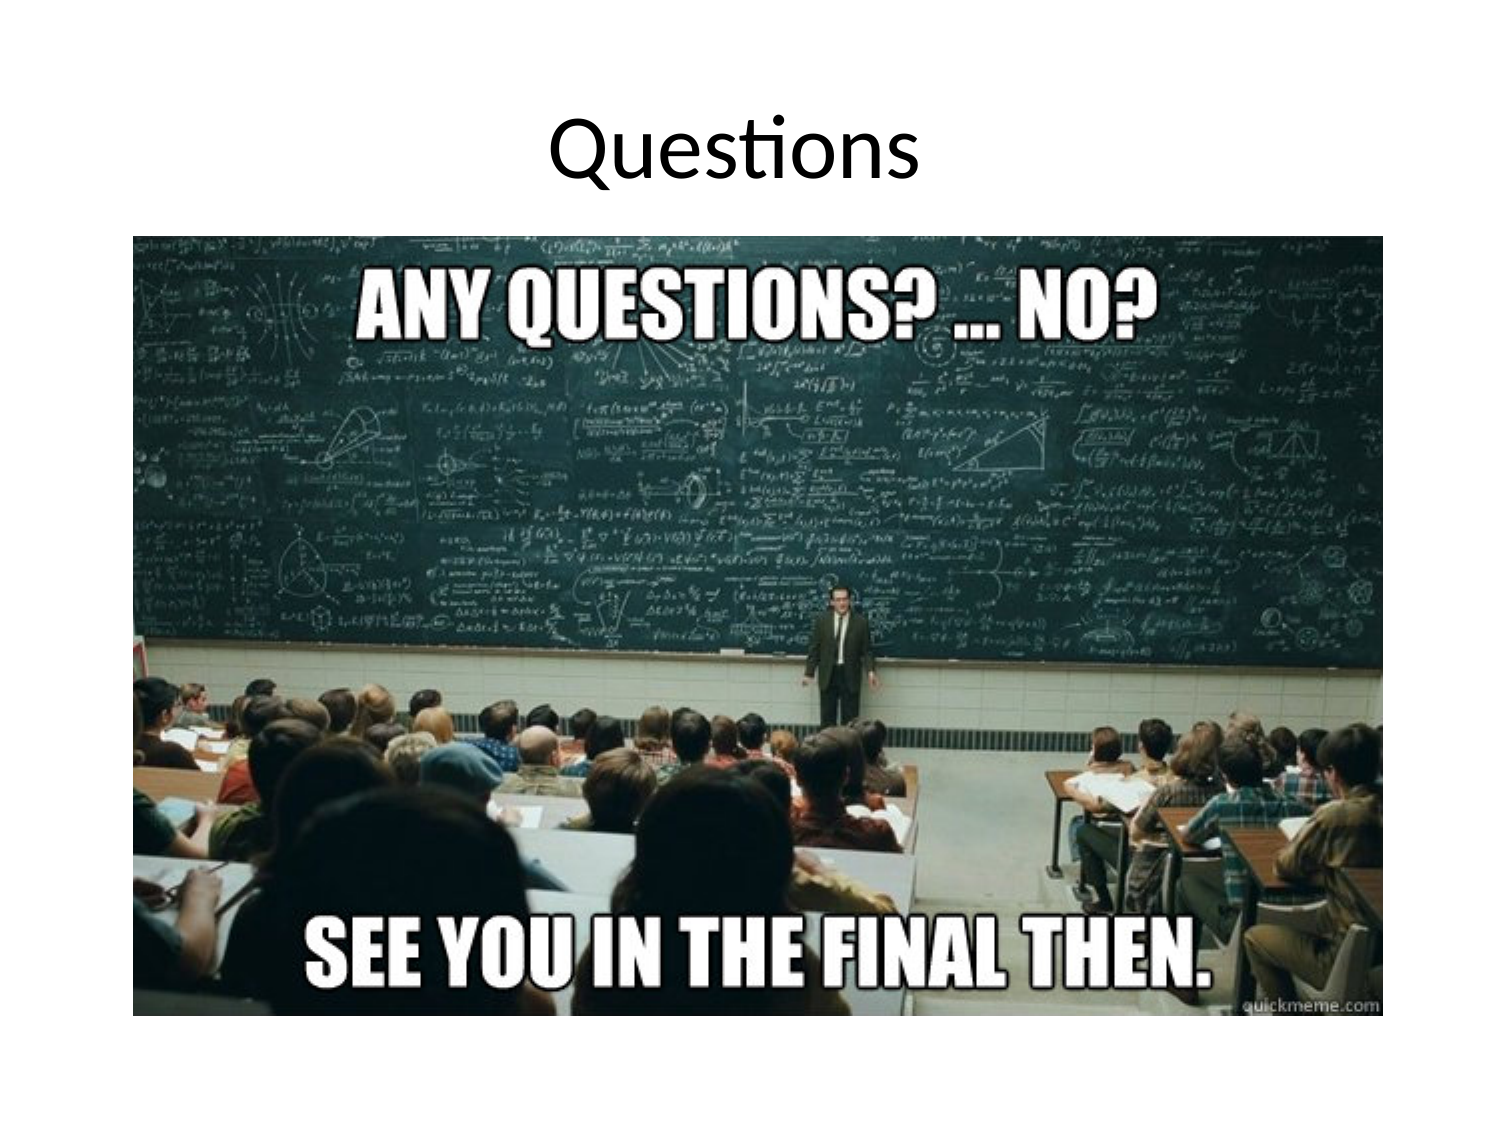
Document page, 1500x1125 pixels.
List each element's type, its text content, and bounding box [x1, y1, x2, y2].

picture [132, 235, 1384, 1017]
title Questions [60, 48, 1410, 237]
